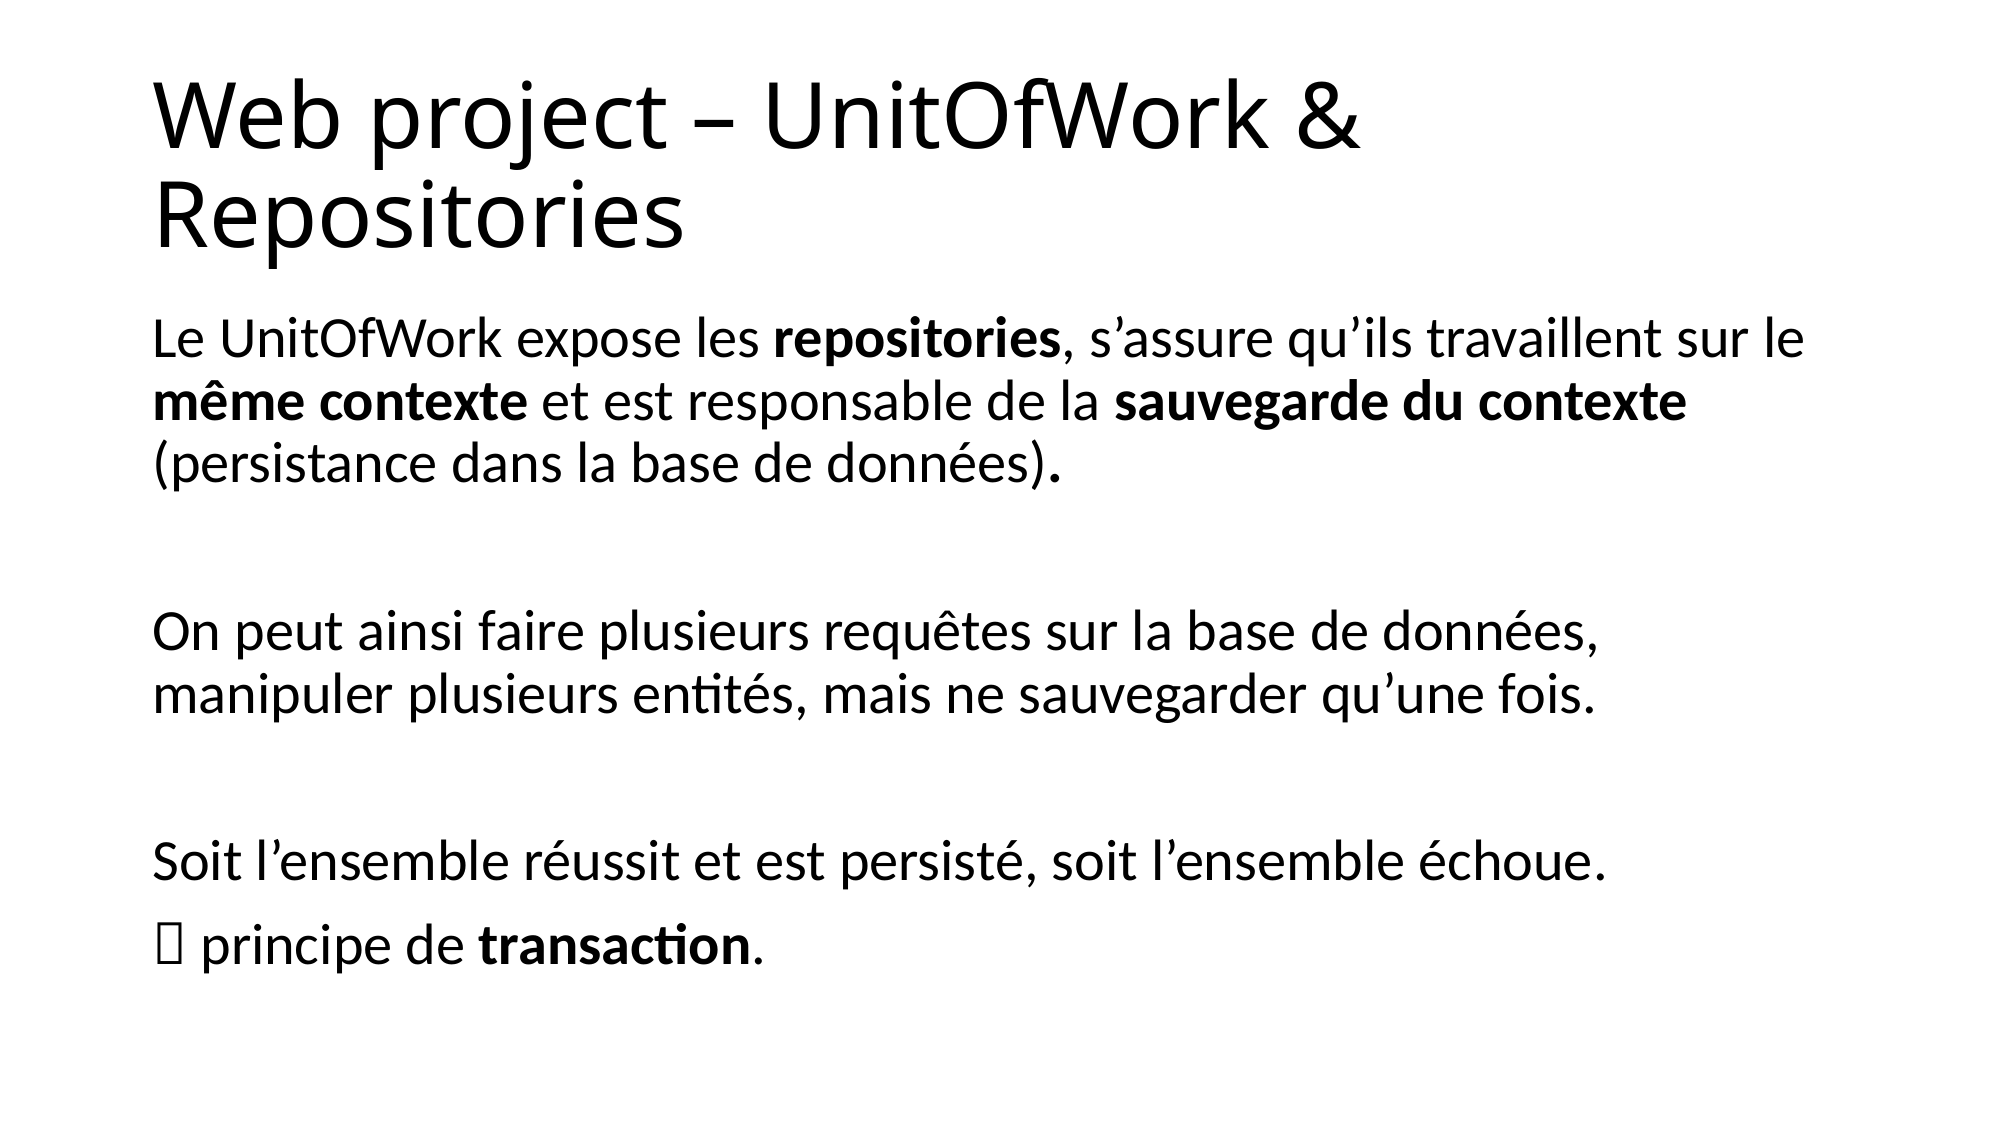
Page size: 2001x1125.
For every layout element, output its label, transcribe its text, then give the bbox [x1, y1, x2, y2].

list Le UnitOfWork expose les repositories, s’assure qu’ils travaillent sur le même contexte et est responsable de la sauvegarde du contexte (persistance dans la base de données). On peut ainsi faire plusieurs requêtes sur la base de données, manipuler plusieurs entités, mais ne sauvegarder qu’une fois. Soit l’ensemble réussit et est persisté, soit l’ensemble échoue.  principe de transaction. [137, 299, 1863, 1014]
text_box Web project – UnitOfWork & Repositories [137, 59, 1863, 277]
